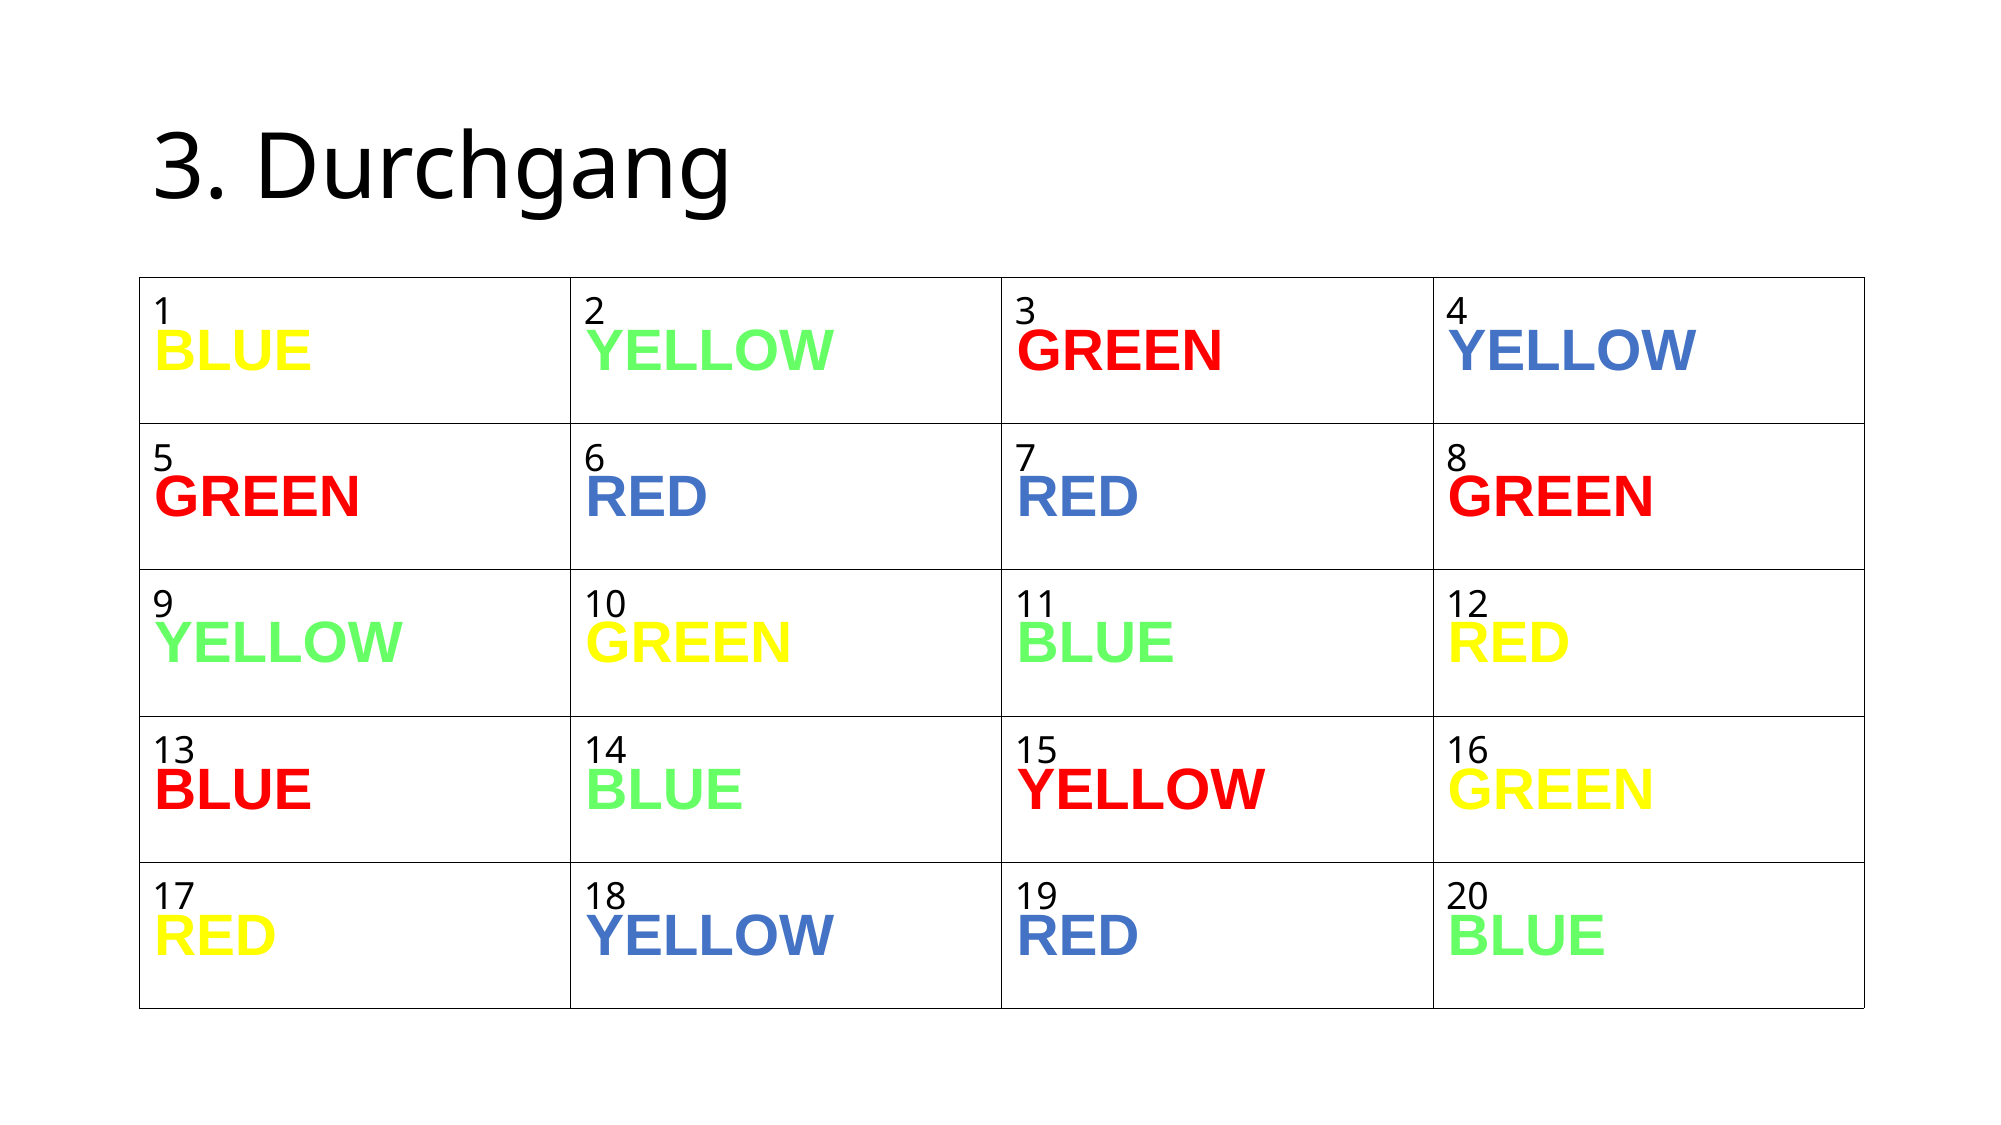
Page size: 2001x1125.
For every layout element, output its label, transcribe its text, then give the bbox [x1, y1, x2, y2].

table_cell GREEN [1434, 424, 1864, 569]
table_cell RED [140, 863, 570, 1008]
table_cell BLUE [1434, 863, 1864, 1008]
table_header GREEN [1002, 278, 1433, 423]
title 3. Durchgang [137, 59, 1863, 278]
table_cell BLUE [140, 717, 570, 862]
table_cell RED [1002, 863, 1433, 1008]
table_cell BLUE [571, 717, 1001, 862]
table_cell YELLOW [571, 863, 1001, 1008]
table_header YELLOW [1434, 278, 1864, 423]
table_header BLUE [140, 278, 570, 423]
table_cell GREEN [1434, 717, 1864, 862]
table_cell RED [1002, 424, 1433, 569]
table_cell YELLOW [140, 570, 570, 716]
table_cell RED [571, 424, 1001, 569]
table_cell YELLOW [1002, 717, 1433, 862]
table_cell RED [1434, 570, 1864, 716]
table_cell GREEN [140, 424, 570, 569]
table_cell BLUE [1002, 570, 1433, 716]
table_cell GREEN [571, 570, 1001, 716]
table_header YELLOW [571, 278, 1001, 423]
